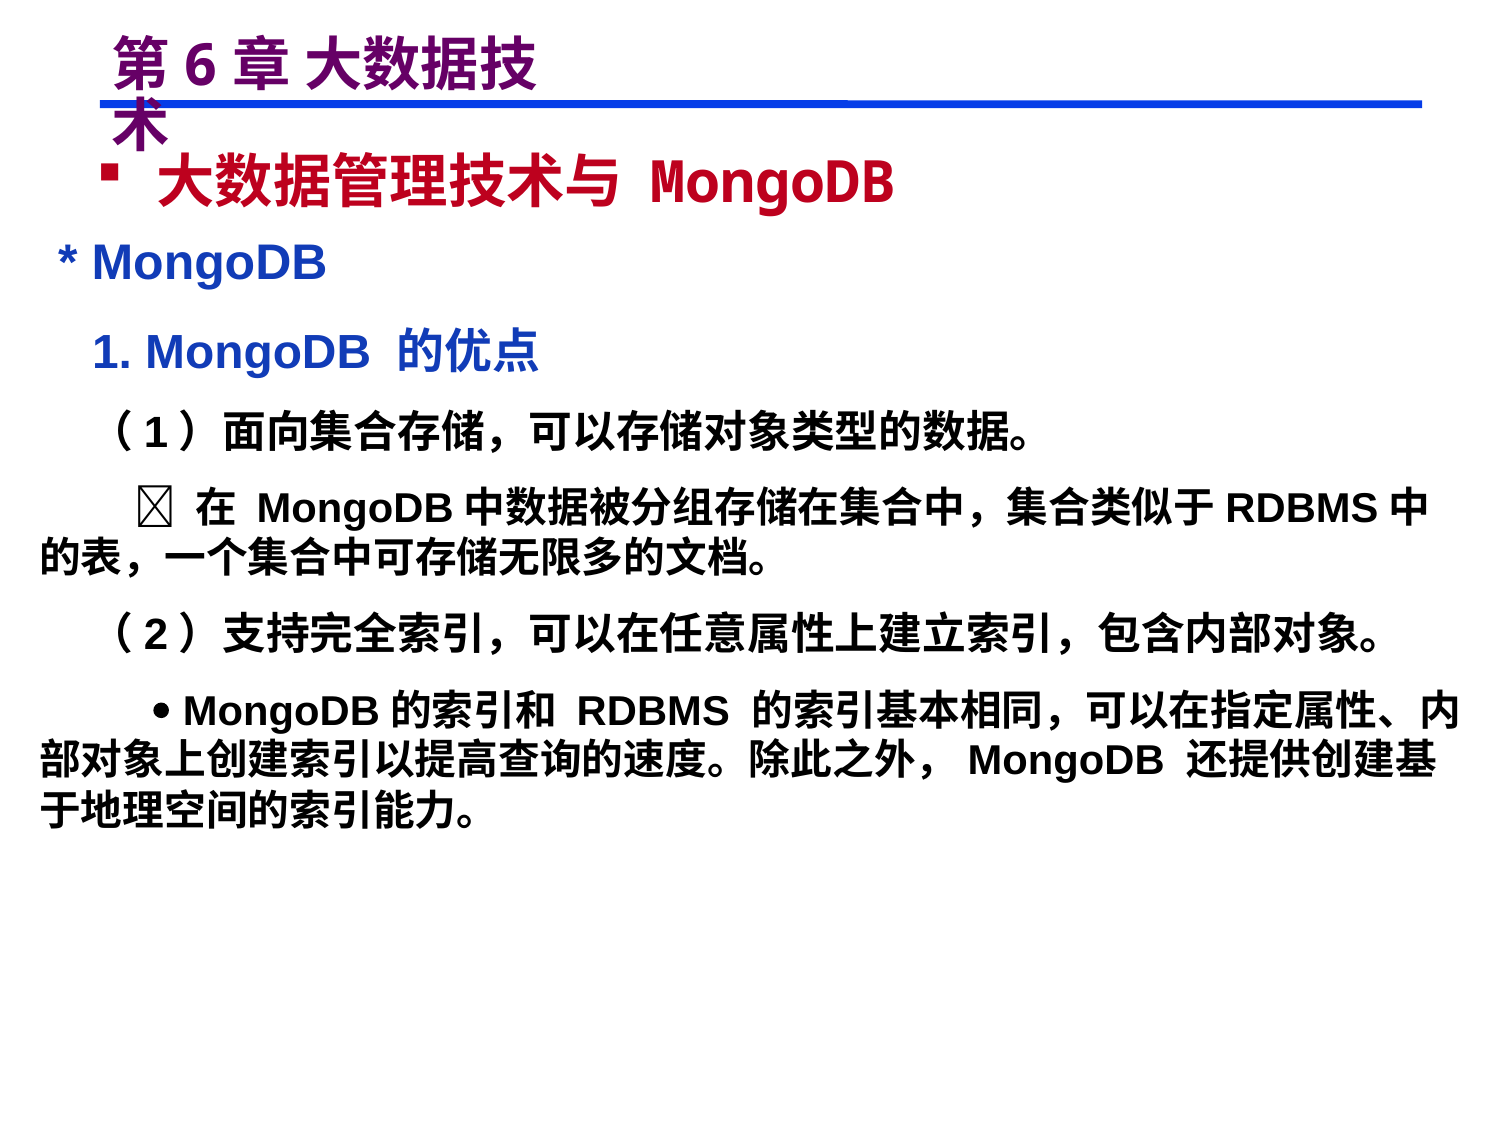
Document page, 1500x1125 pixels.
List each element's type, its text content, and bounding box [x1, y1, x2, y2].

text_box * MongoDB [15, 221, 1173, 289]
text_box 1. MongoDB 的优点 （1）面向集合存储，可以存储对象类型的数据。  在 MongoDB中数据被分组存储在集合中，集合类似于RDBMS中的表，一个集合中可存储无限多的文档。 （2）支持完全索引，可以在任意属性上建立索引，包含内部对象。  MongoDB的索引和 RDBMS 的索引基本相同，可以在指定属性、内部对象上创建索引以提高查询的速度。除此之外，MongoDB 还提供创建基于地理空间的索引能力。 [24, 313, 1480, 857]
title 第6章 大数据技术 [100, 32, 593, 136]
text_box 大数据管理技术与 MongoDB [81, 136, 942, 219]
